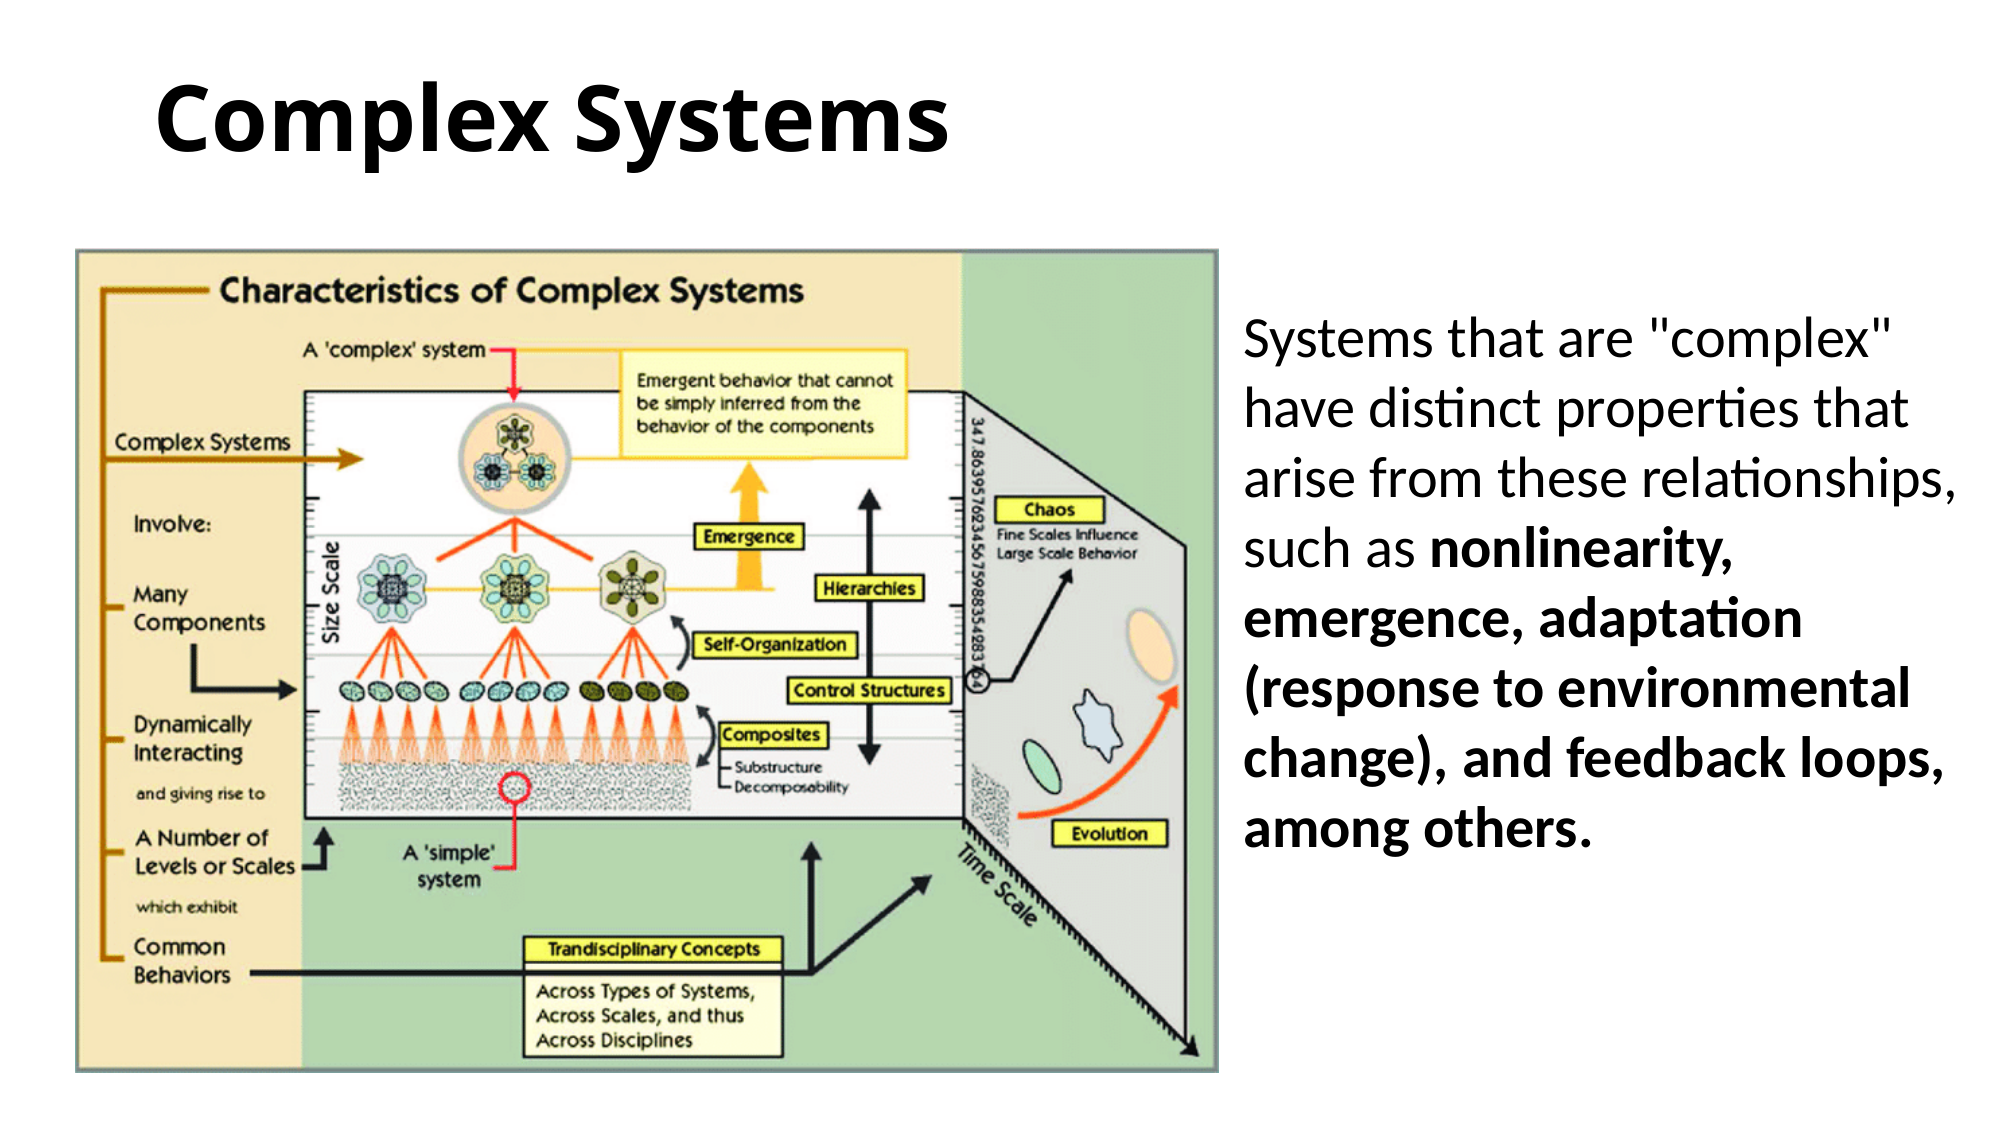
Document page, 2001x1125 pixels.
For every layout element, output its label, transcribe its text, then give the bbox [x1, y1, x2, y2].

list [75, 248, 1219, 1073]
title Complex Systems [138, 12, 1864, 231]
text_box Systems that are "complex" have distinct properties that arise from these relationships, such as nonlinearity, emergence, adaptation (response to environmental change), and feedback loops, among others. [1228, 292, 1989, 867]
